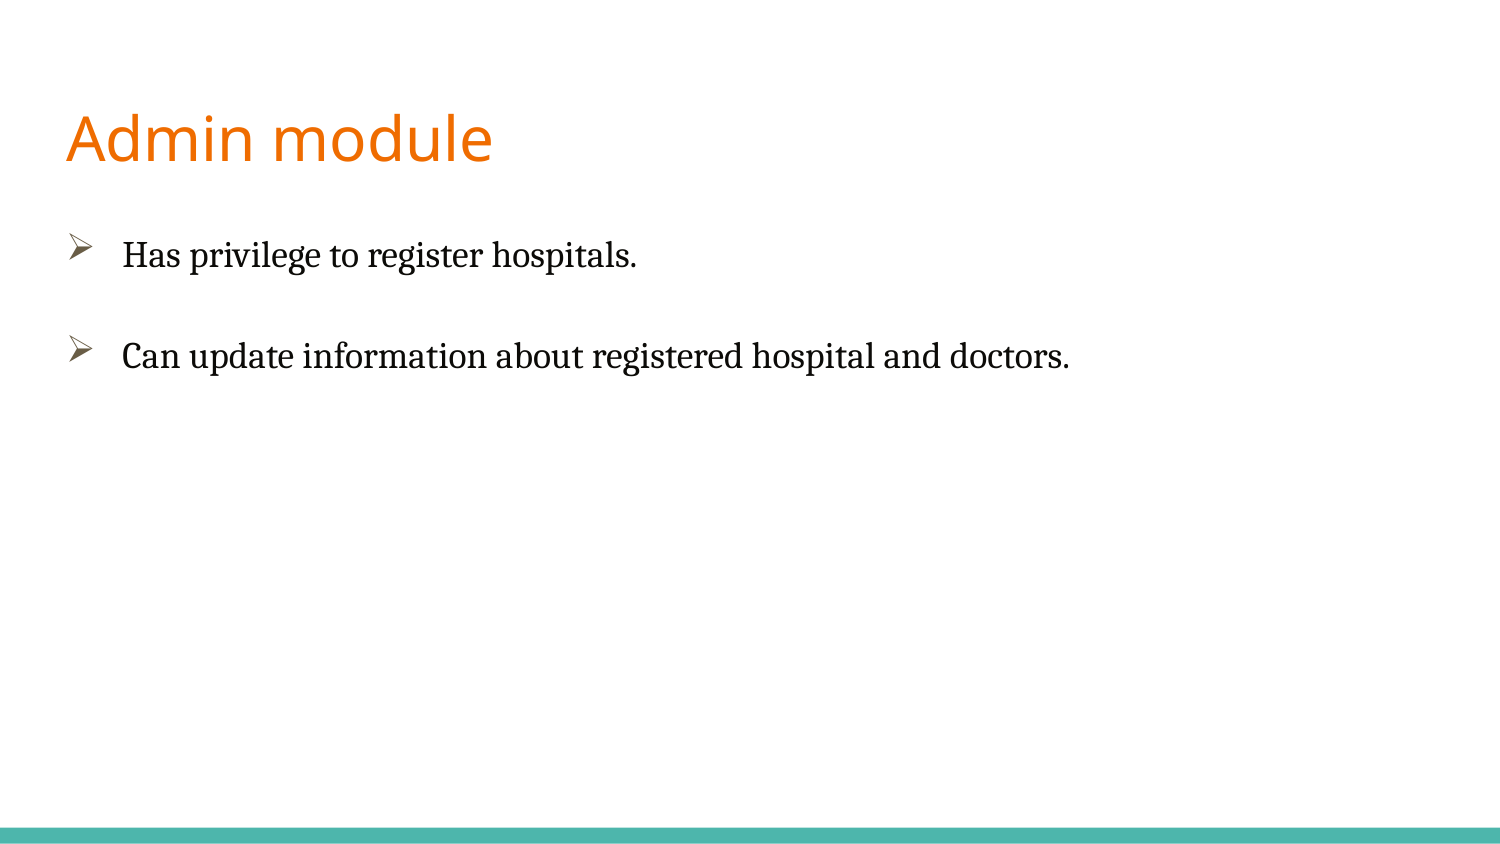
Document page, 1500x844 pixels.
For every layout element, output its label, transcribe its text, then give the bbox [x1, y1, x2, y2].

list Has privilege to register hospitals. Can update information about registered hospital and doctors. [51, 207, 1449, 750]
title Admin module [51, 72, 1449, 189]
